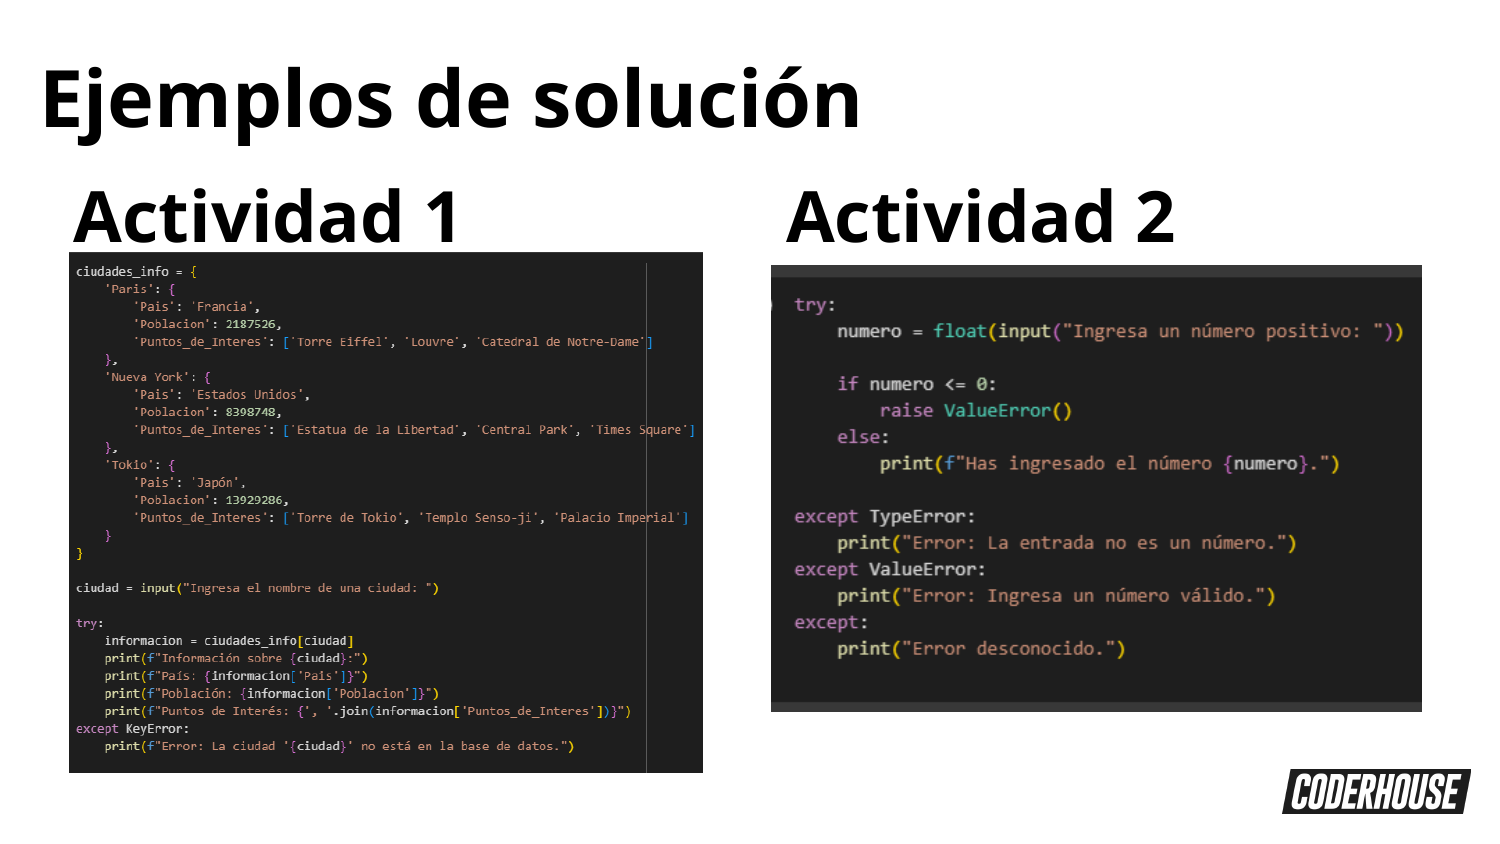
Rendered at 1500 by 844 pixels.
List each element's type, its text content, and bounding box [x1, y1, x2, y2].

text_box Actividad 1 [58, 166, 551, 273]
picture [1281, 769, 1471, 814]
text_box Actividad 2 [771, 166, 1264, 263]
text_box Ejemplos de solución [24, 44, 1500, 160]
picture [771, 264, 1423, 712]
picture [68, 252, 703, 773]
